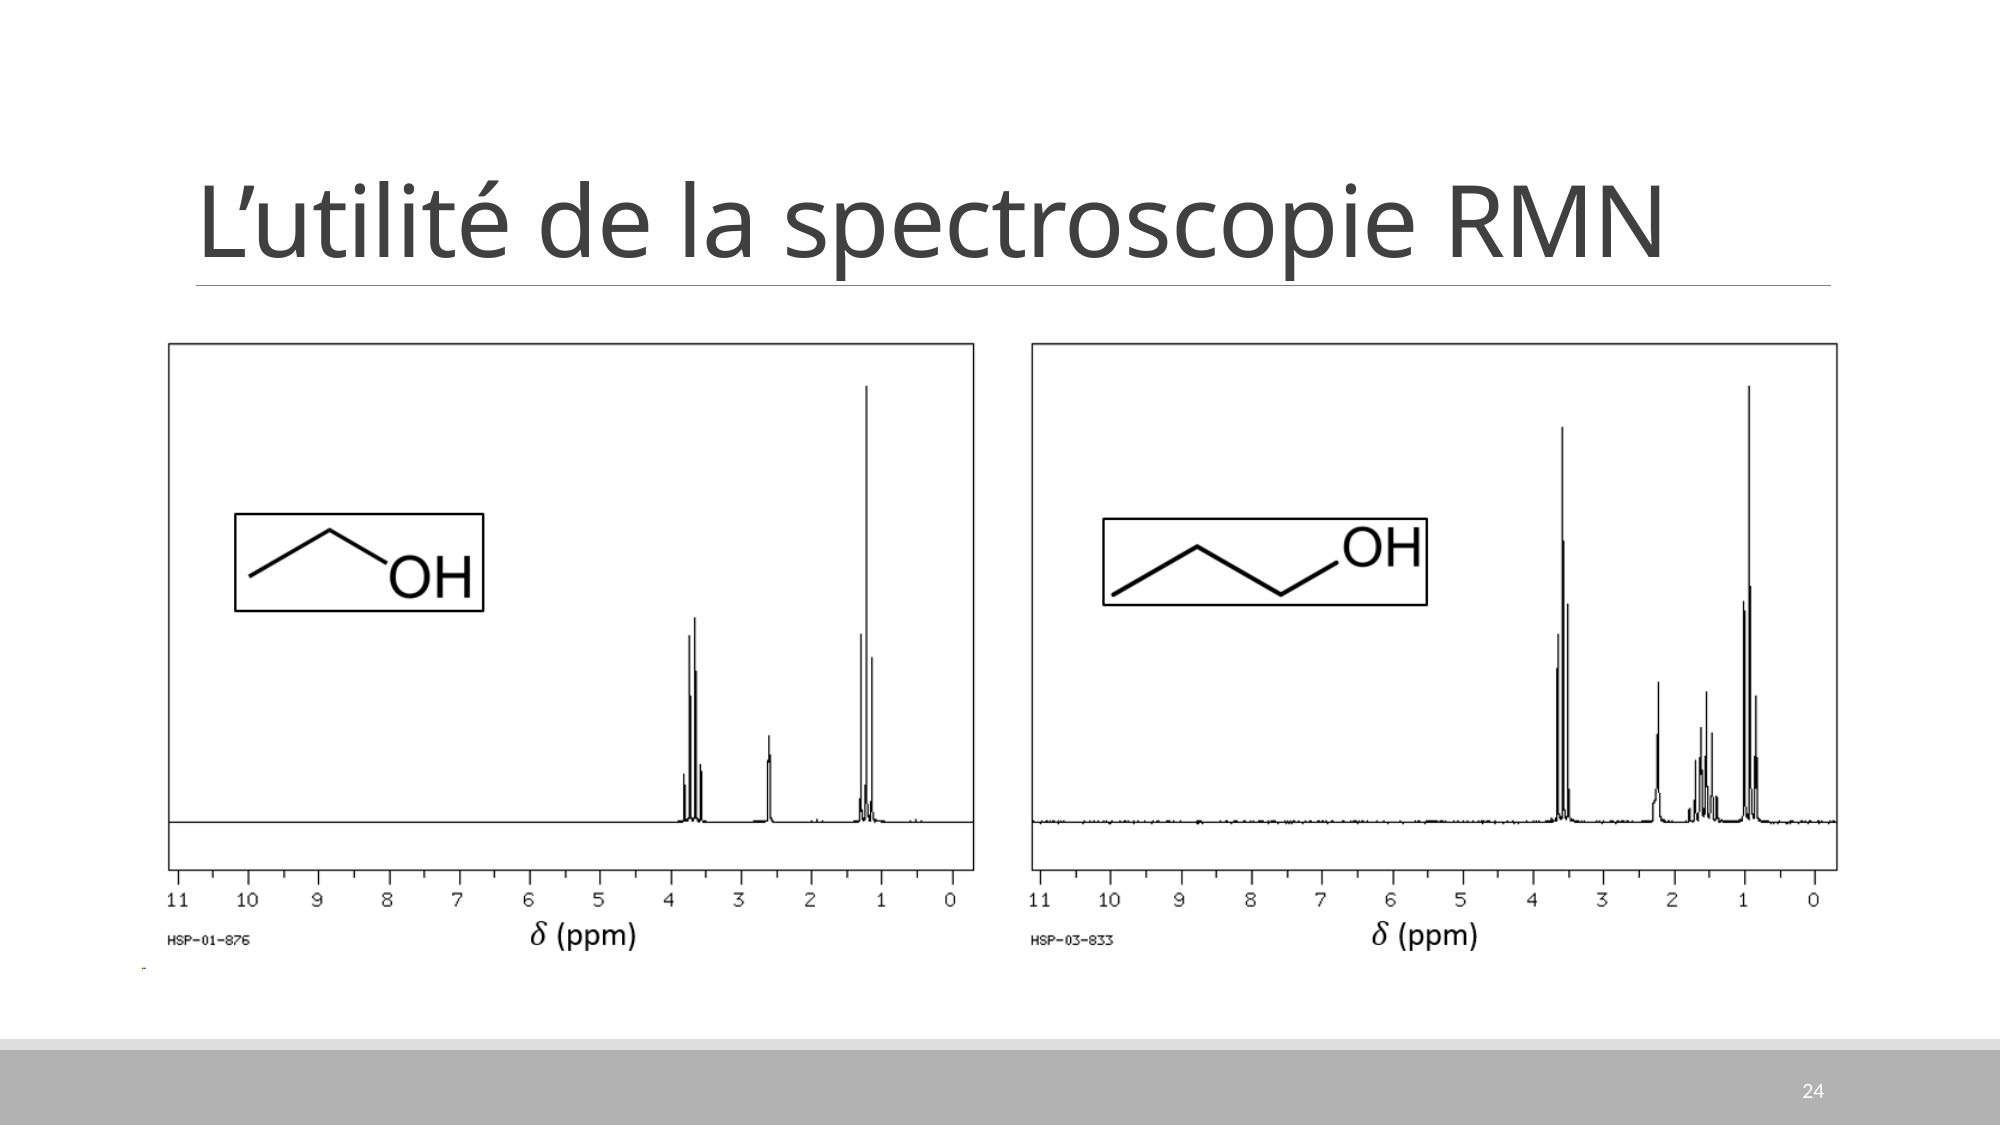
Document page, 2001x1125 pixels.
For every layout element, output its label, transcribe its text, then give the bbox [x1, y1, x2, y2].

slide_number 24 [1624, 1059, 1840, 1120]
picture [142, 330, 1858, 970]
title L’utilité de la spectroscopie RMN [180, 47, 1830, 285]
